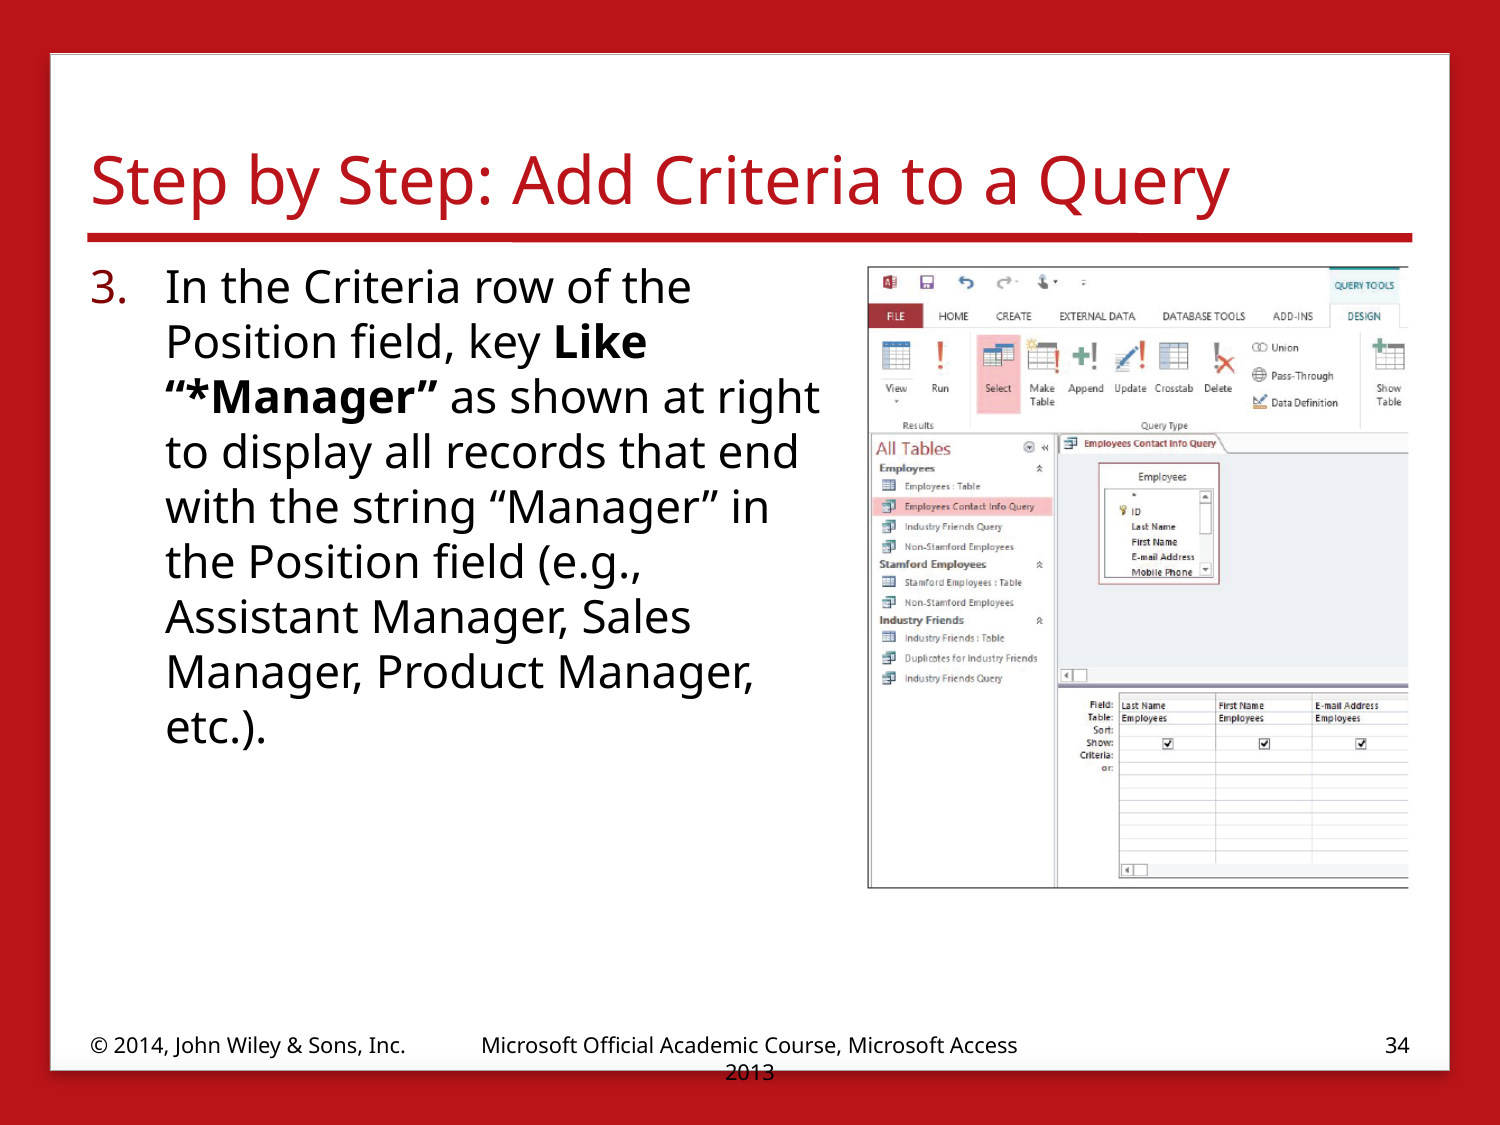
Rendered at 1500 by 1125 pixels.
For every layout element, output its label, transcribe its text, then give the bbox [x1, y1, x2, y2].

footer Microsoft Official Academic Course, Microsoft Access 2013 [449, 1024, 1051, 1103]
picture [862, 262, 1409, 894]
list In the Criteria row of the Position field, key Like “*Manager” as shown at right to display all records that end with the string “Manager” in the Position field (e.g., Assistant Manager, Sales Manager, Product Manager, etc.). [75, 249, 838, 1063]
slide_number 34 [1074, 1024, 1426, 1103]
slide_number © 2014, John Wiley & Sons, Inc. [74, 1024, 426, 1103]
title Step by Step: Add Criteria to a Query [74, 74, 1426, 226]
